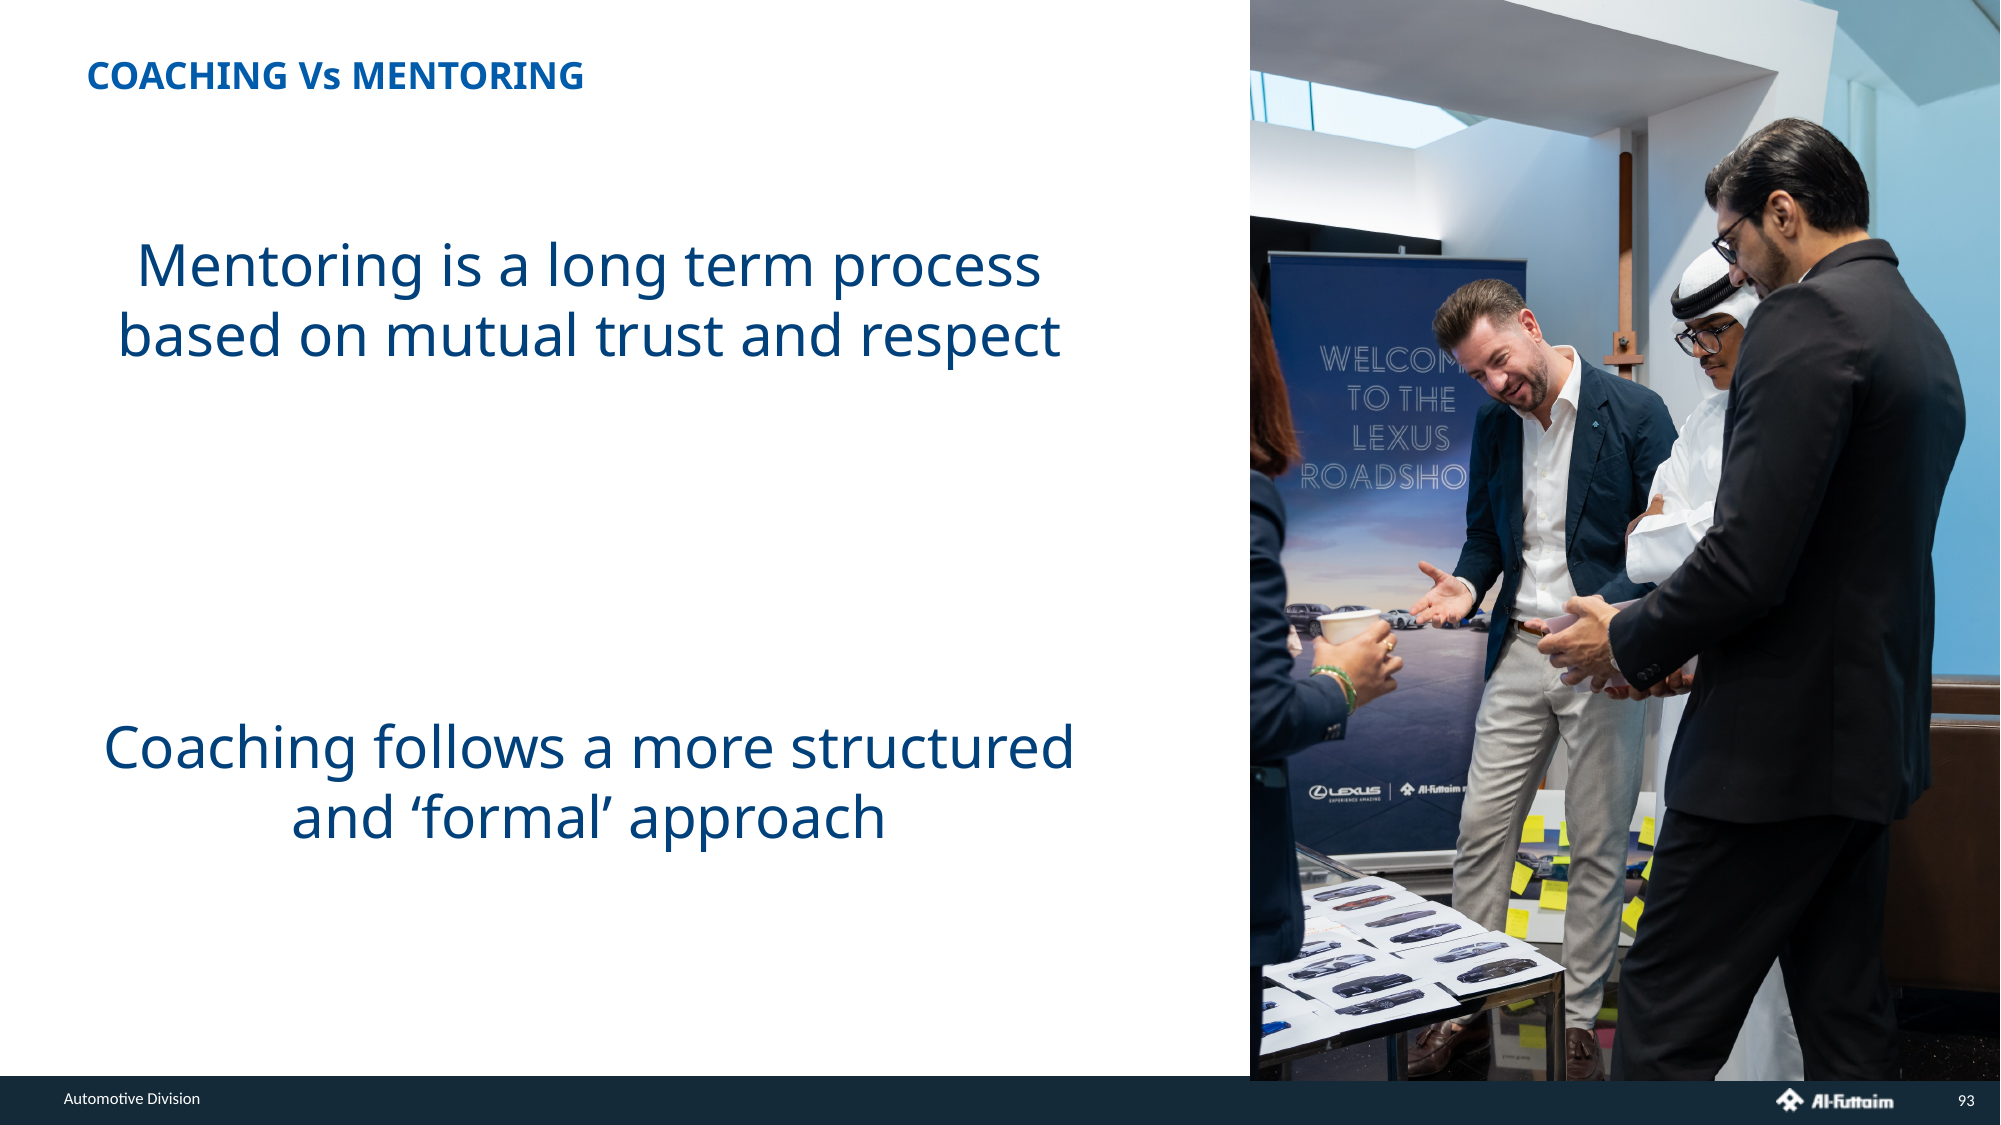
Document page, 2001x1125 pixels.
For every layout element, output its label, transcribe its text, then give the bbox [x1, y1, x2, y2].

picture [1250, 0, 2000, 1081]
text_box COACHING Vs MENTORING [86, 51, 1250, 97]
text_box Coaching follows a more structured and ‘formal’ approach [63, 702, 1116, 858]
text_box Mentoring is a long term process based on mutual trust and respect [74, 221, 1105, 446]
